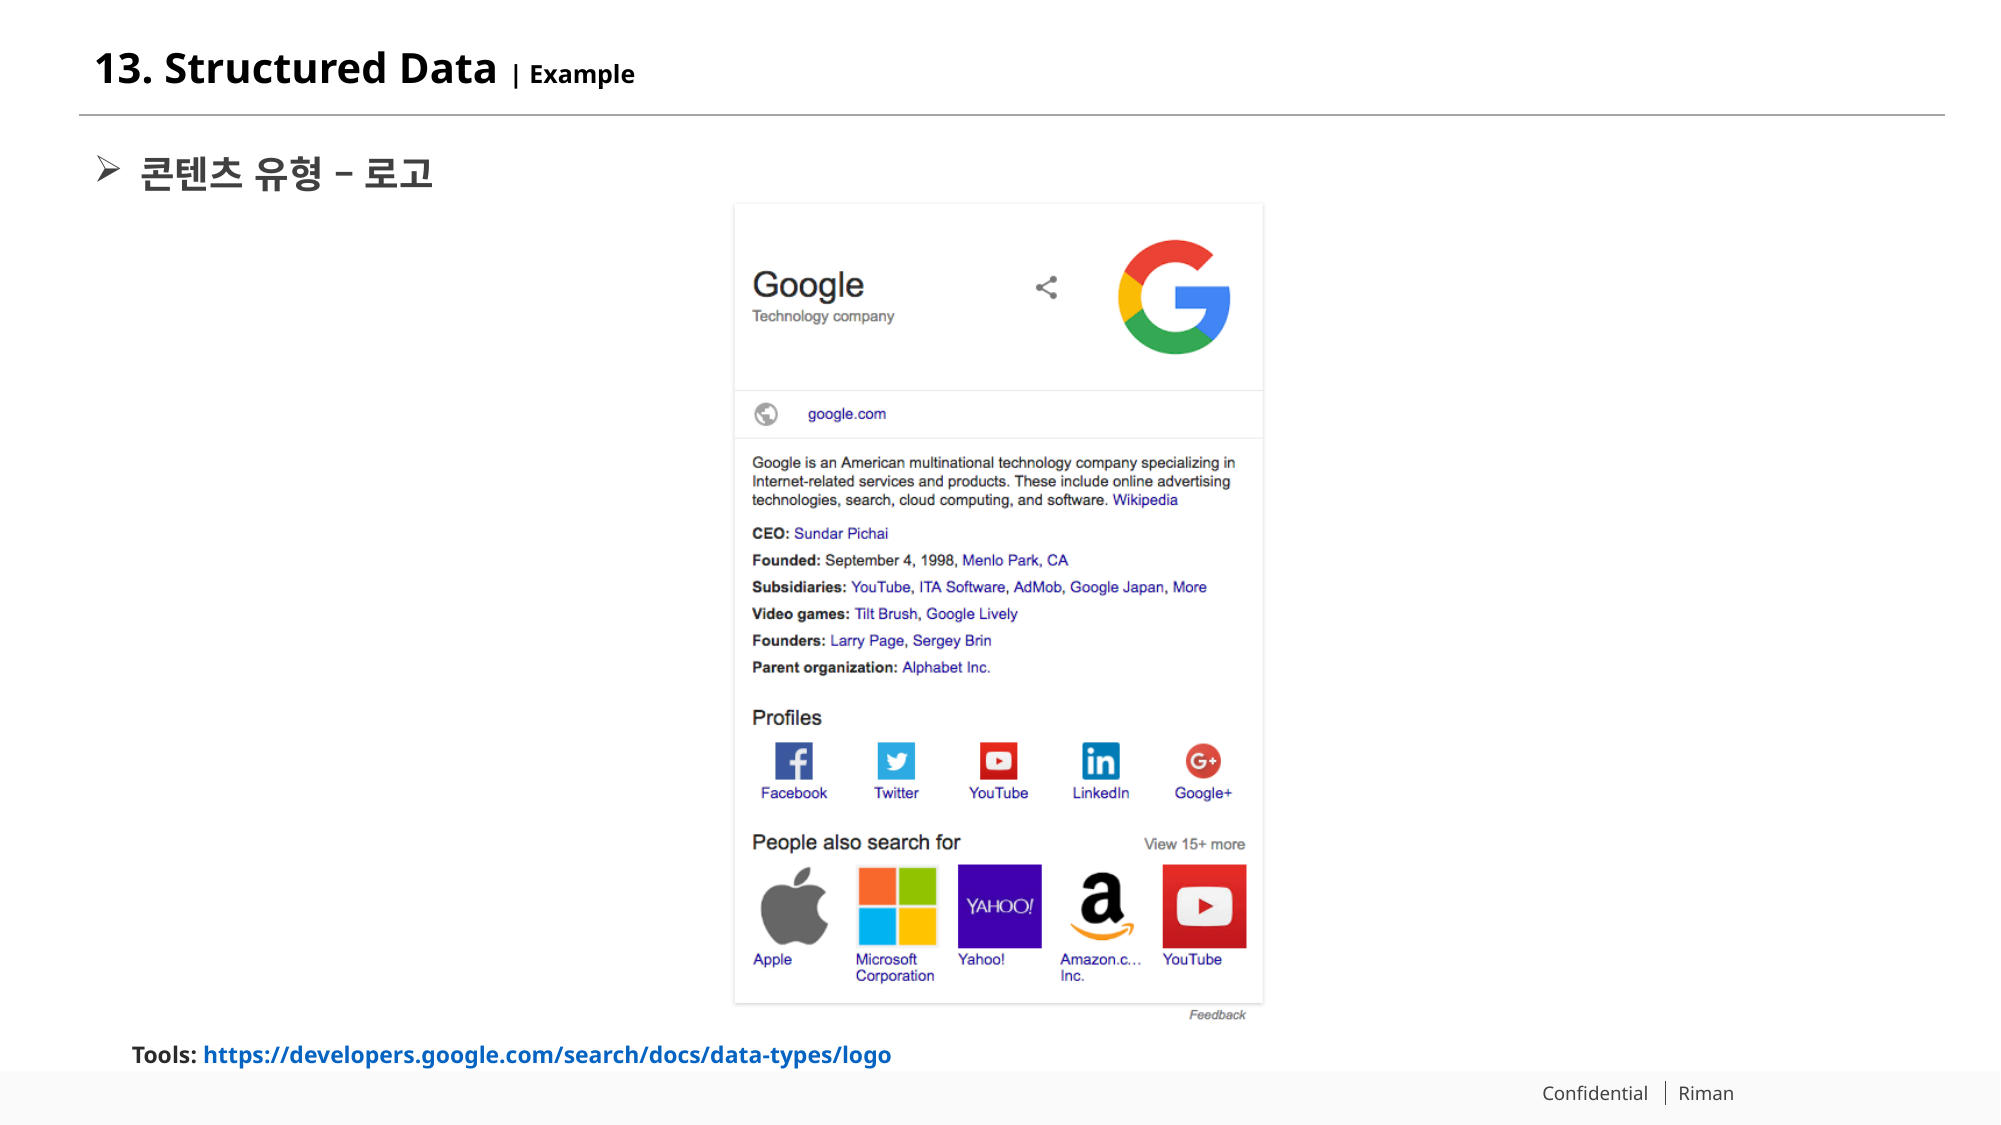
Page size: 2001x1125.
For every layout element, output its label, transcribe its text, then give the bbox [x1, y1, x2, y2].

title 13. Structured Data | Example [78, 32, 1945, 109]
text_box Tools: https://developers.google.com/search/docs/data-types/logo [117, 1033, 914, 1080]
list 콘텐츠 유형 – 로고 [78, 129, 1945, 1070]
picture [729, 198, 1271, 1024]
